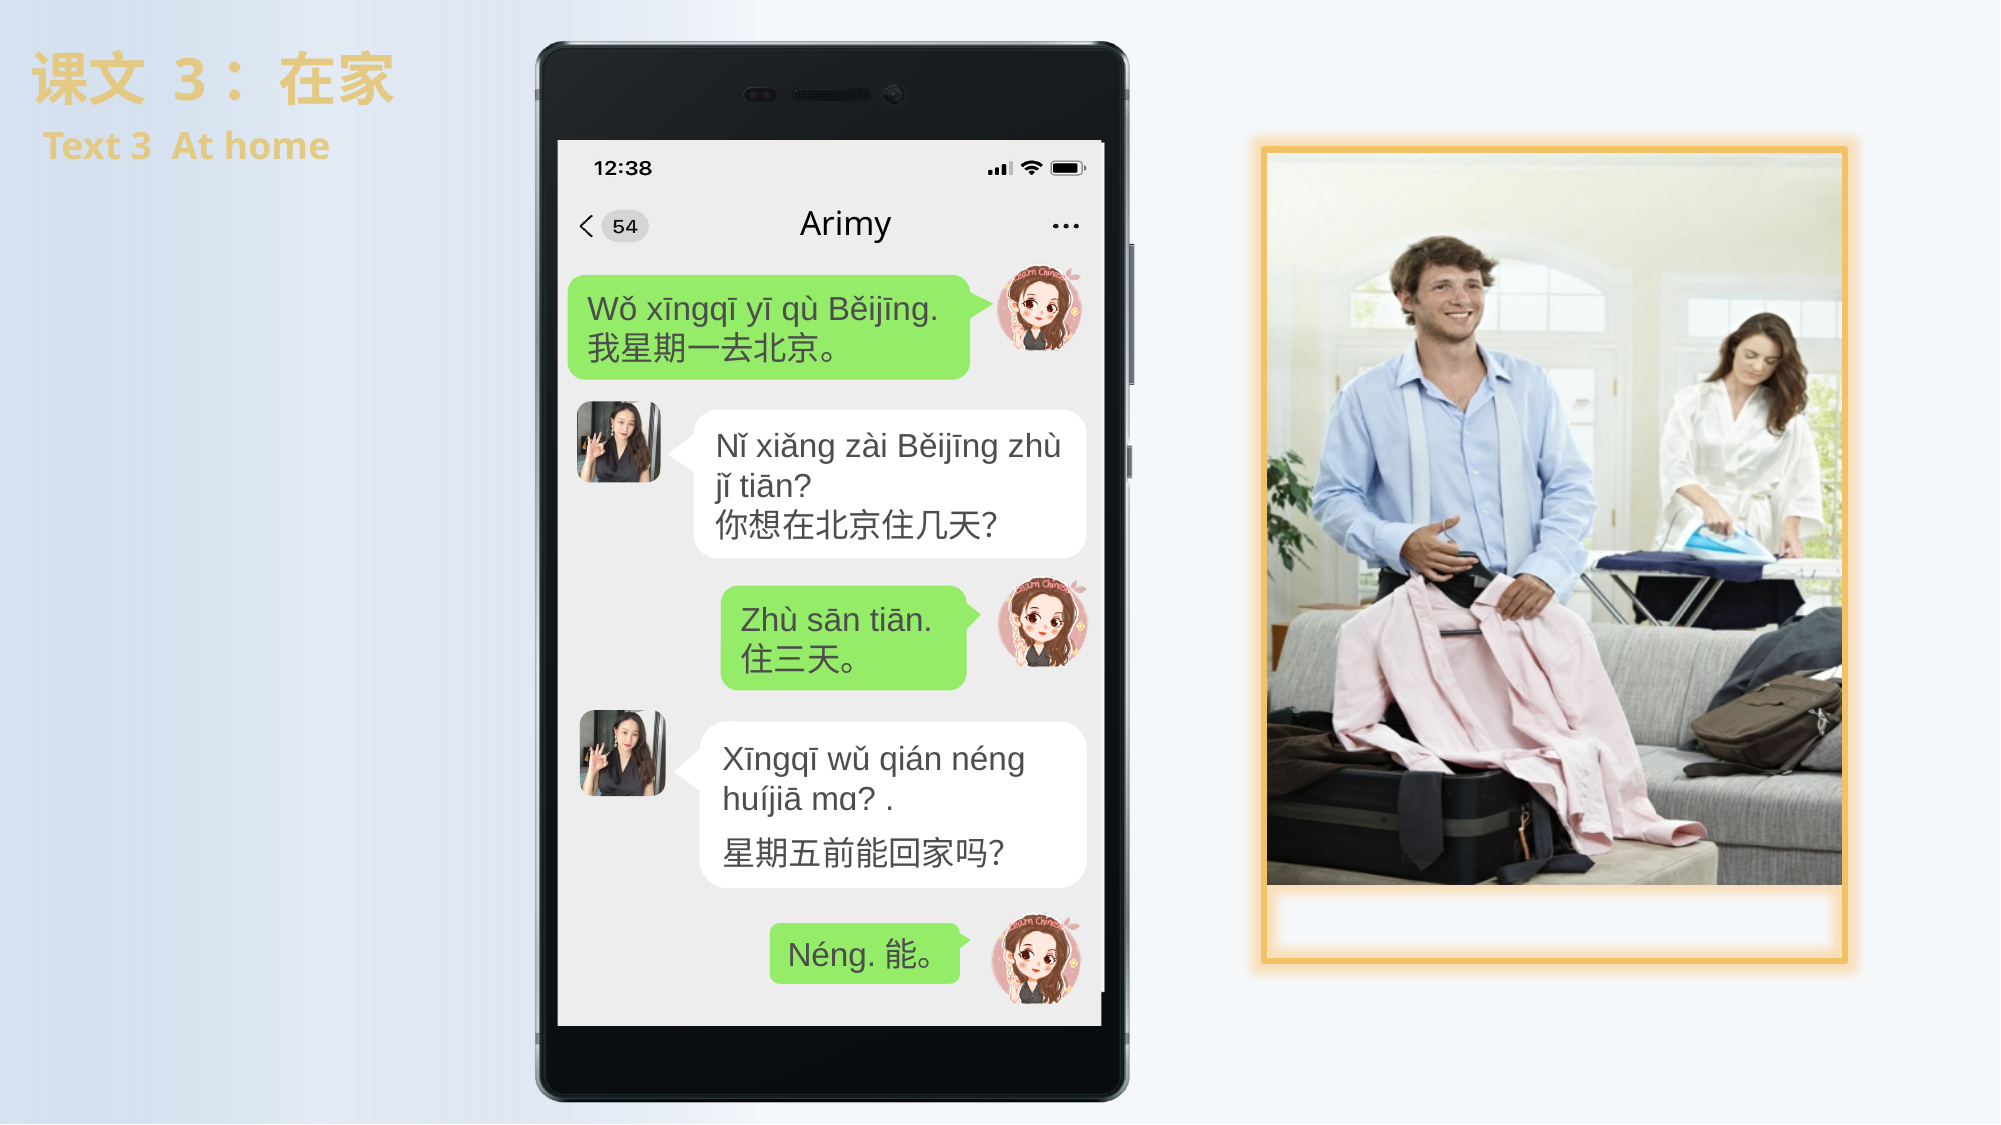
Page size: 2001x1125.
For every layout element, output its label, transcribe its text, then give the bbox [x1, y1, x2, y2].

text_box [576, 401, 1087, 561]
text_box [567, 252, 1098, 381]
text_box Text 3 At home [27, 115, 346, 175]
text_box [720, 563, 1105, 692]
text_box 课文 3：在家 [15, 35, 411, 120]
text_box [769, 900, 1098, 1024]
picture [0, 0, 2001, 1125]
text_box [579, 710, 1087, 891]
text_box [769, 194, 922, 251]
